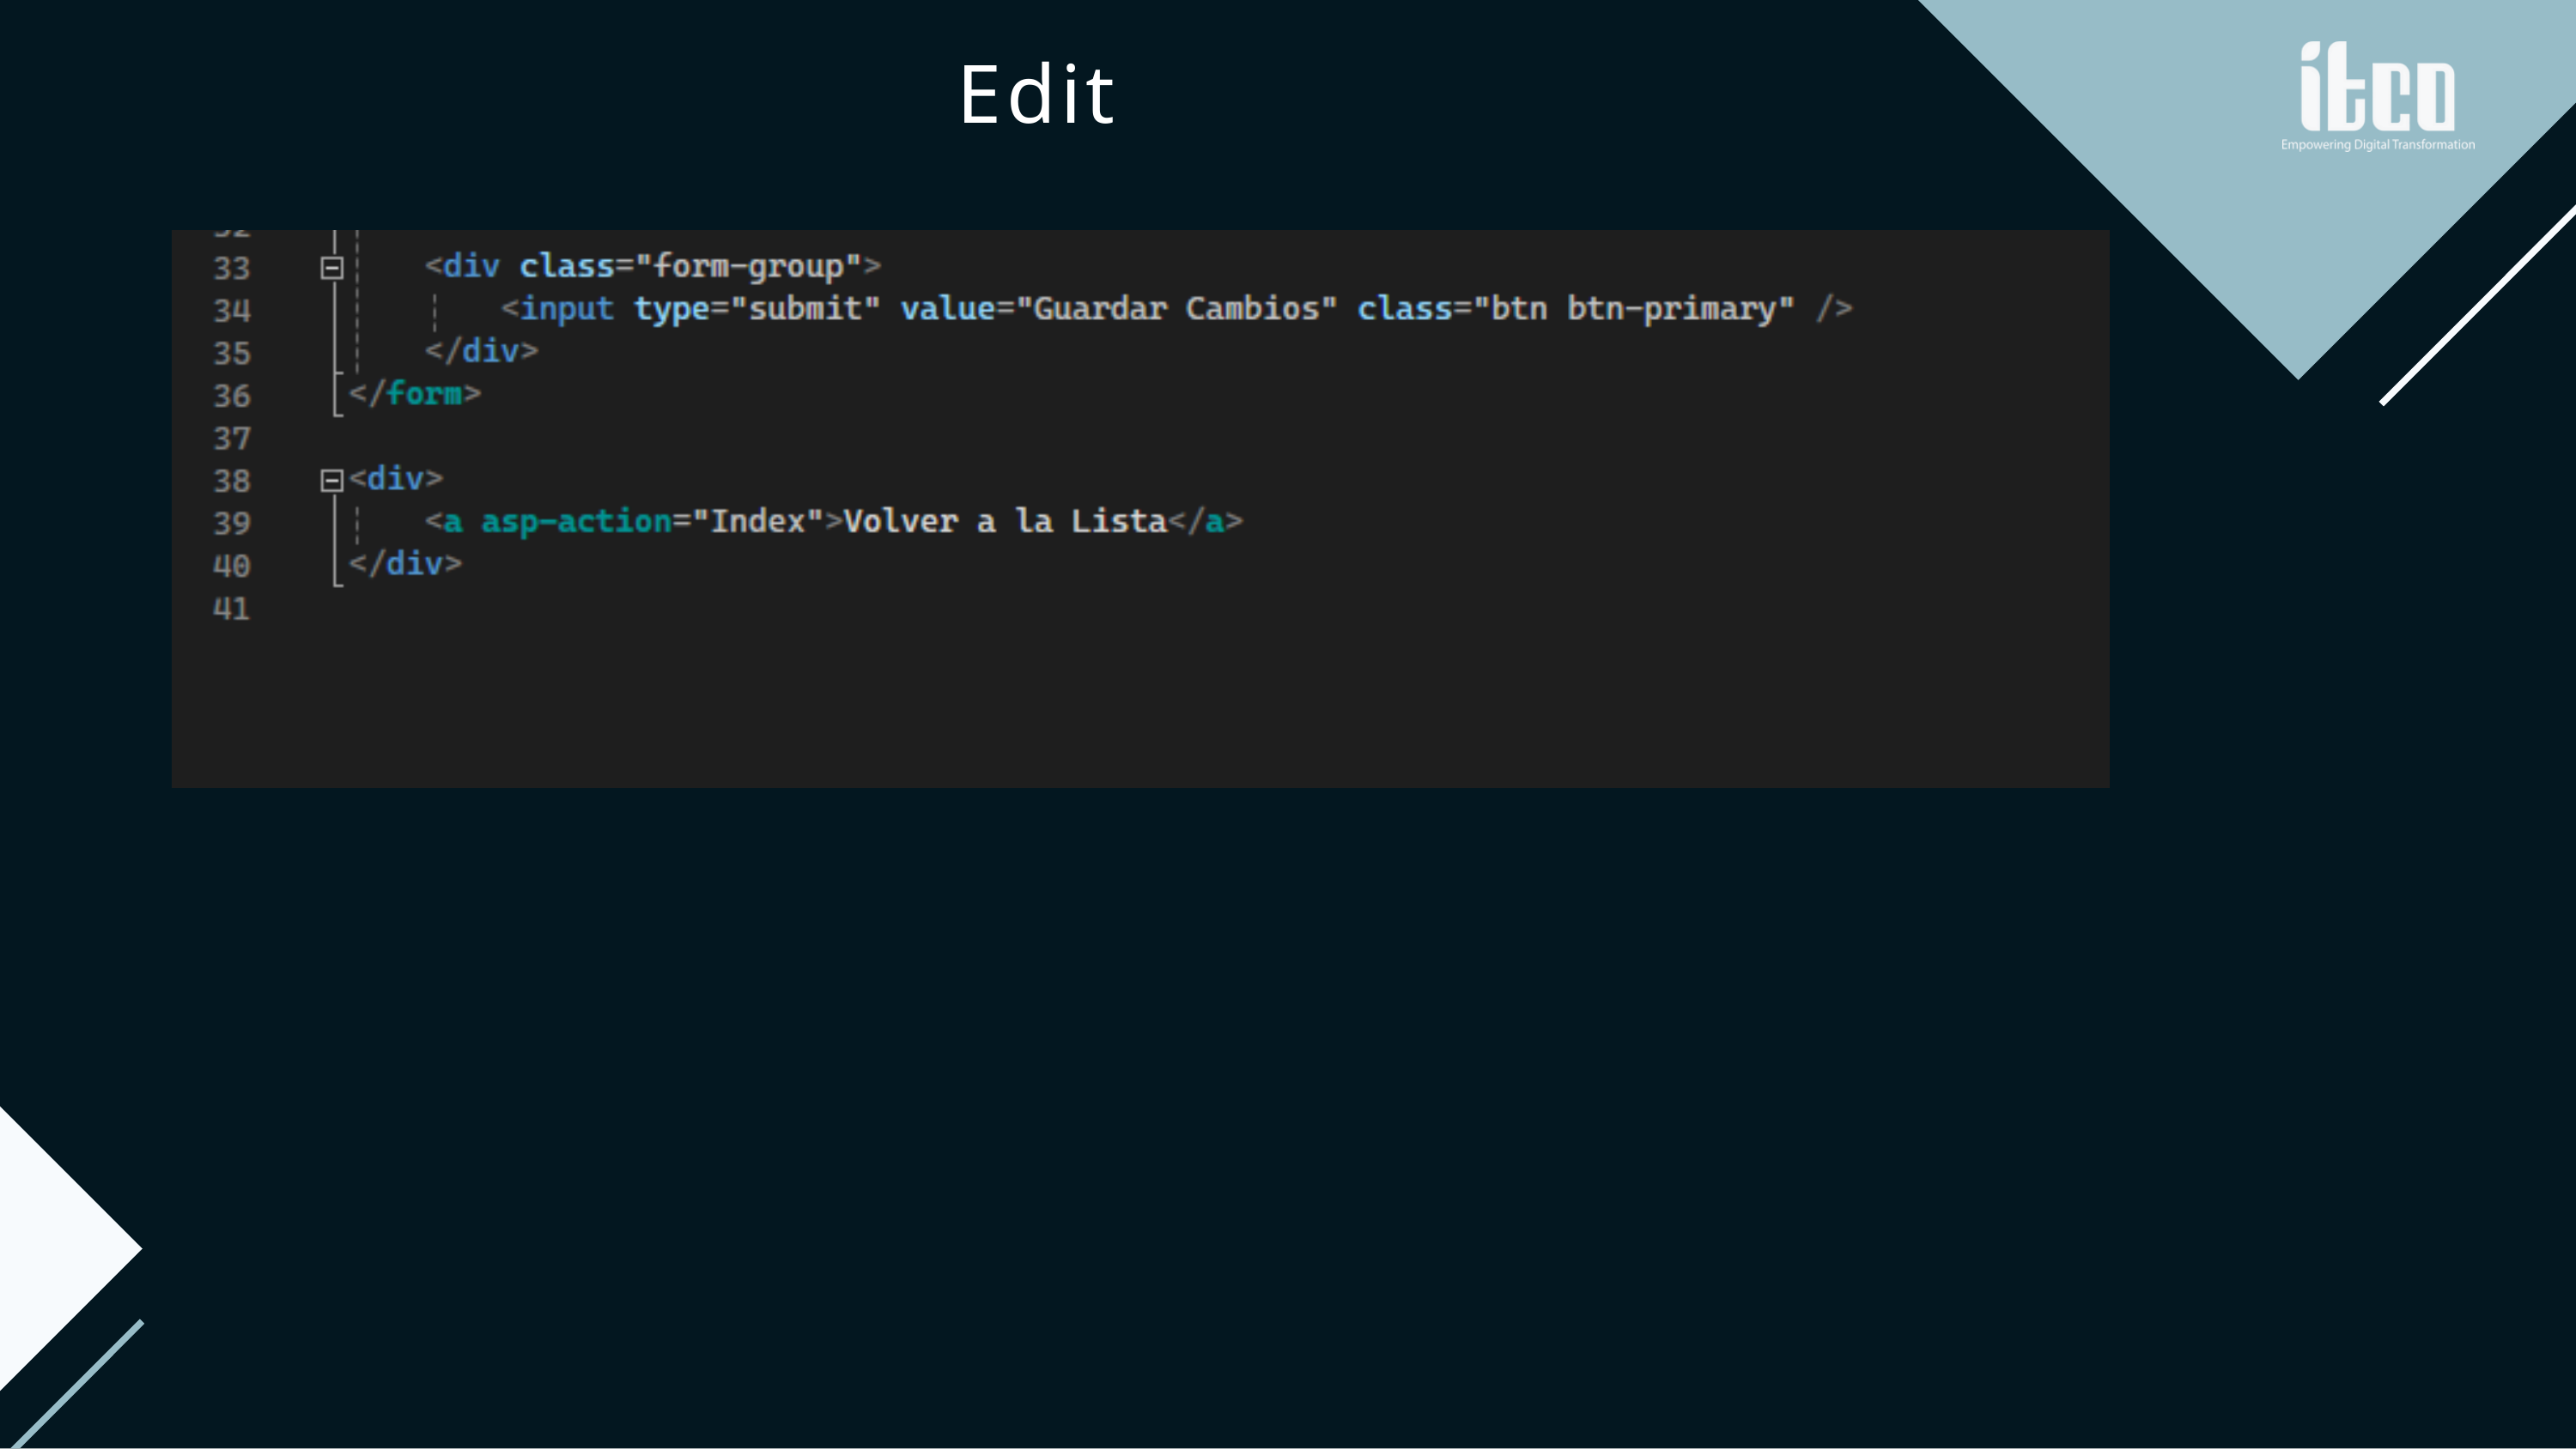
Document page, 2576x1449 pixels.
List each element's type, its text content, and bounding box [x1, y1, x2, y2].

picture [2282, 40, 2476, 152]
title Edit [955, 41, 1879, 230]
picture [171, 230, 2110, 789]
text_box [0, 1106, 145, 1449]
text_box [1917, 0, 2576, 407]
